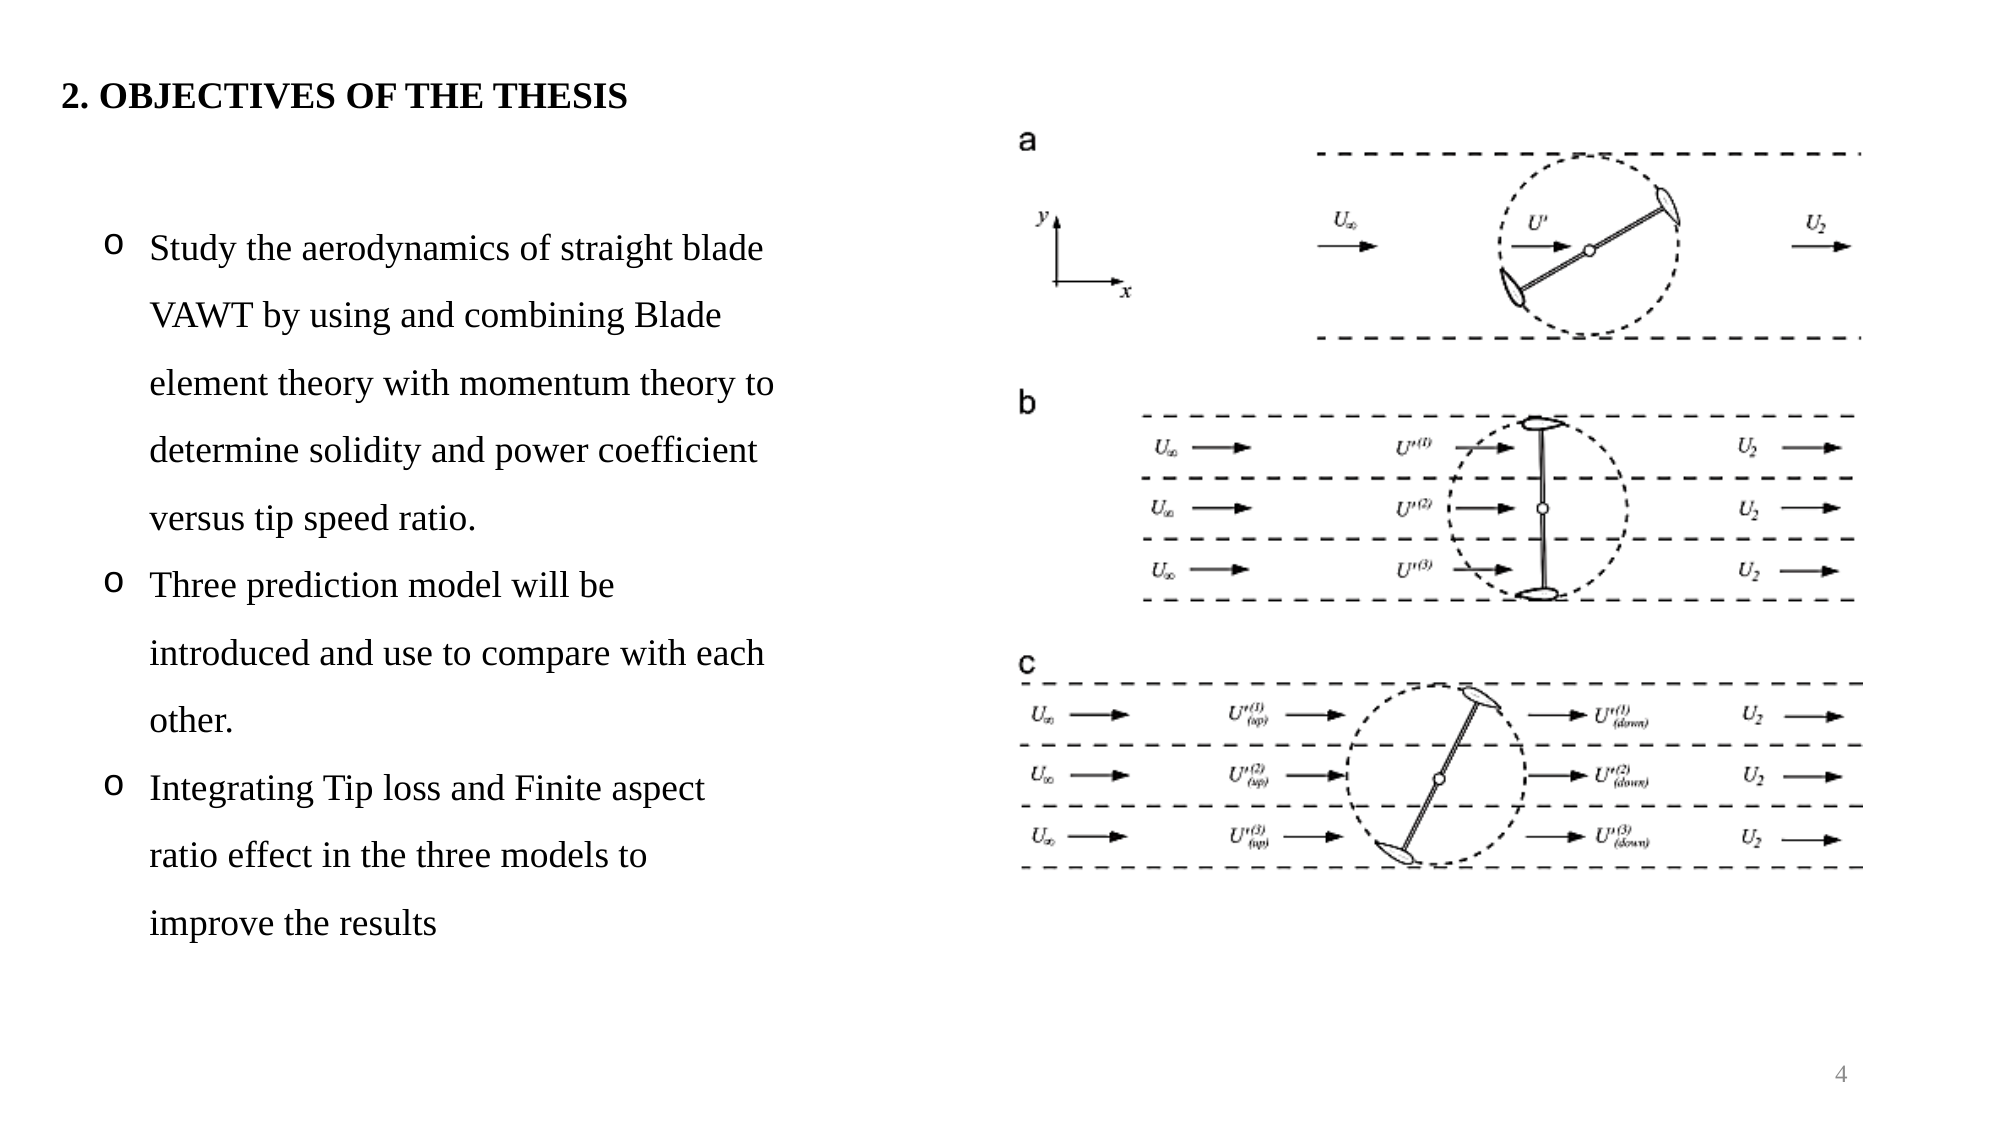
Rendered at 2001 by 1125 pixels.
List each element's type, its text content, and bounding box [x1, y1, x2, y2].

text_box 2. OBJECTIVES OF THE THESIS [46, 63, 644, 124]
slide_number 4 [1412, 1042, 1863, 1103]
text_box Study the aerodynamics of straight blade VAWT by using and combining Blade element theory with momentum theory to determine solidity and power coefficient versus tip speed ratio. Three prediction model will be introduced and use to compare with each other. Integrating Tip loss and Finite aspect ratio effect in the three models to improve the results [87, 192, 798, 950]
picture [995, 124, 1863, 887]
